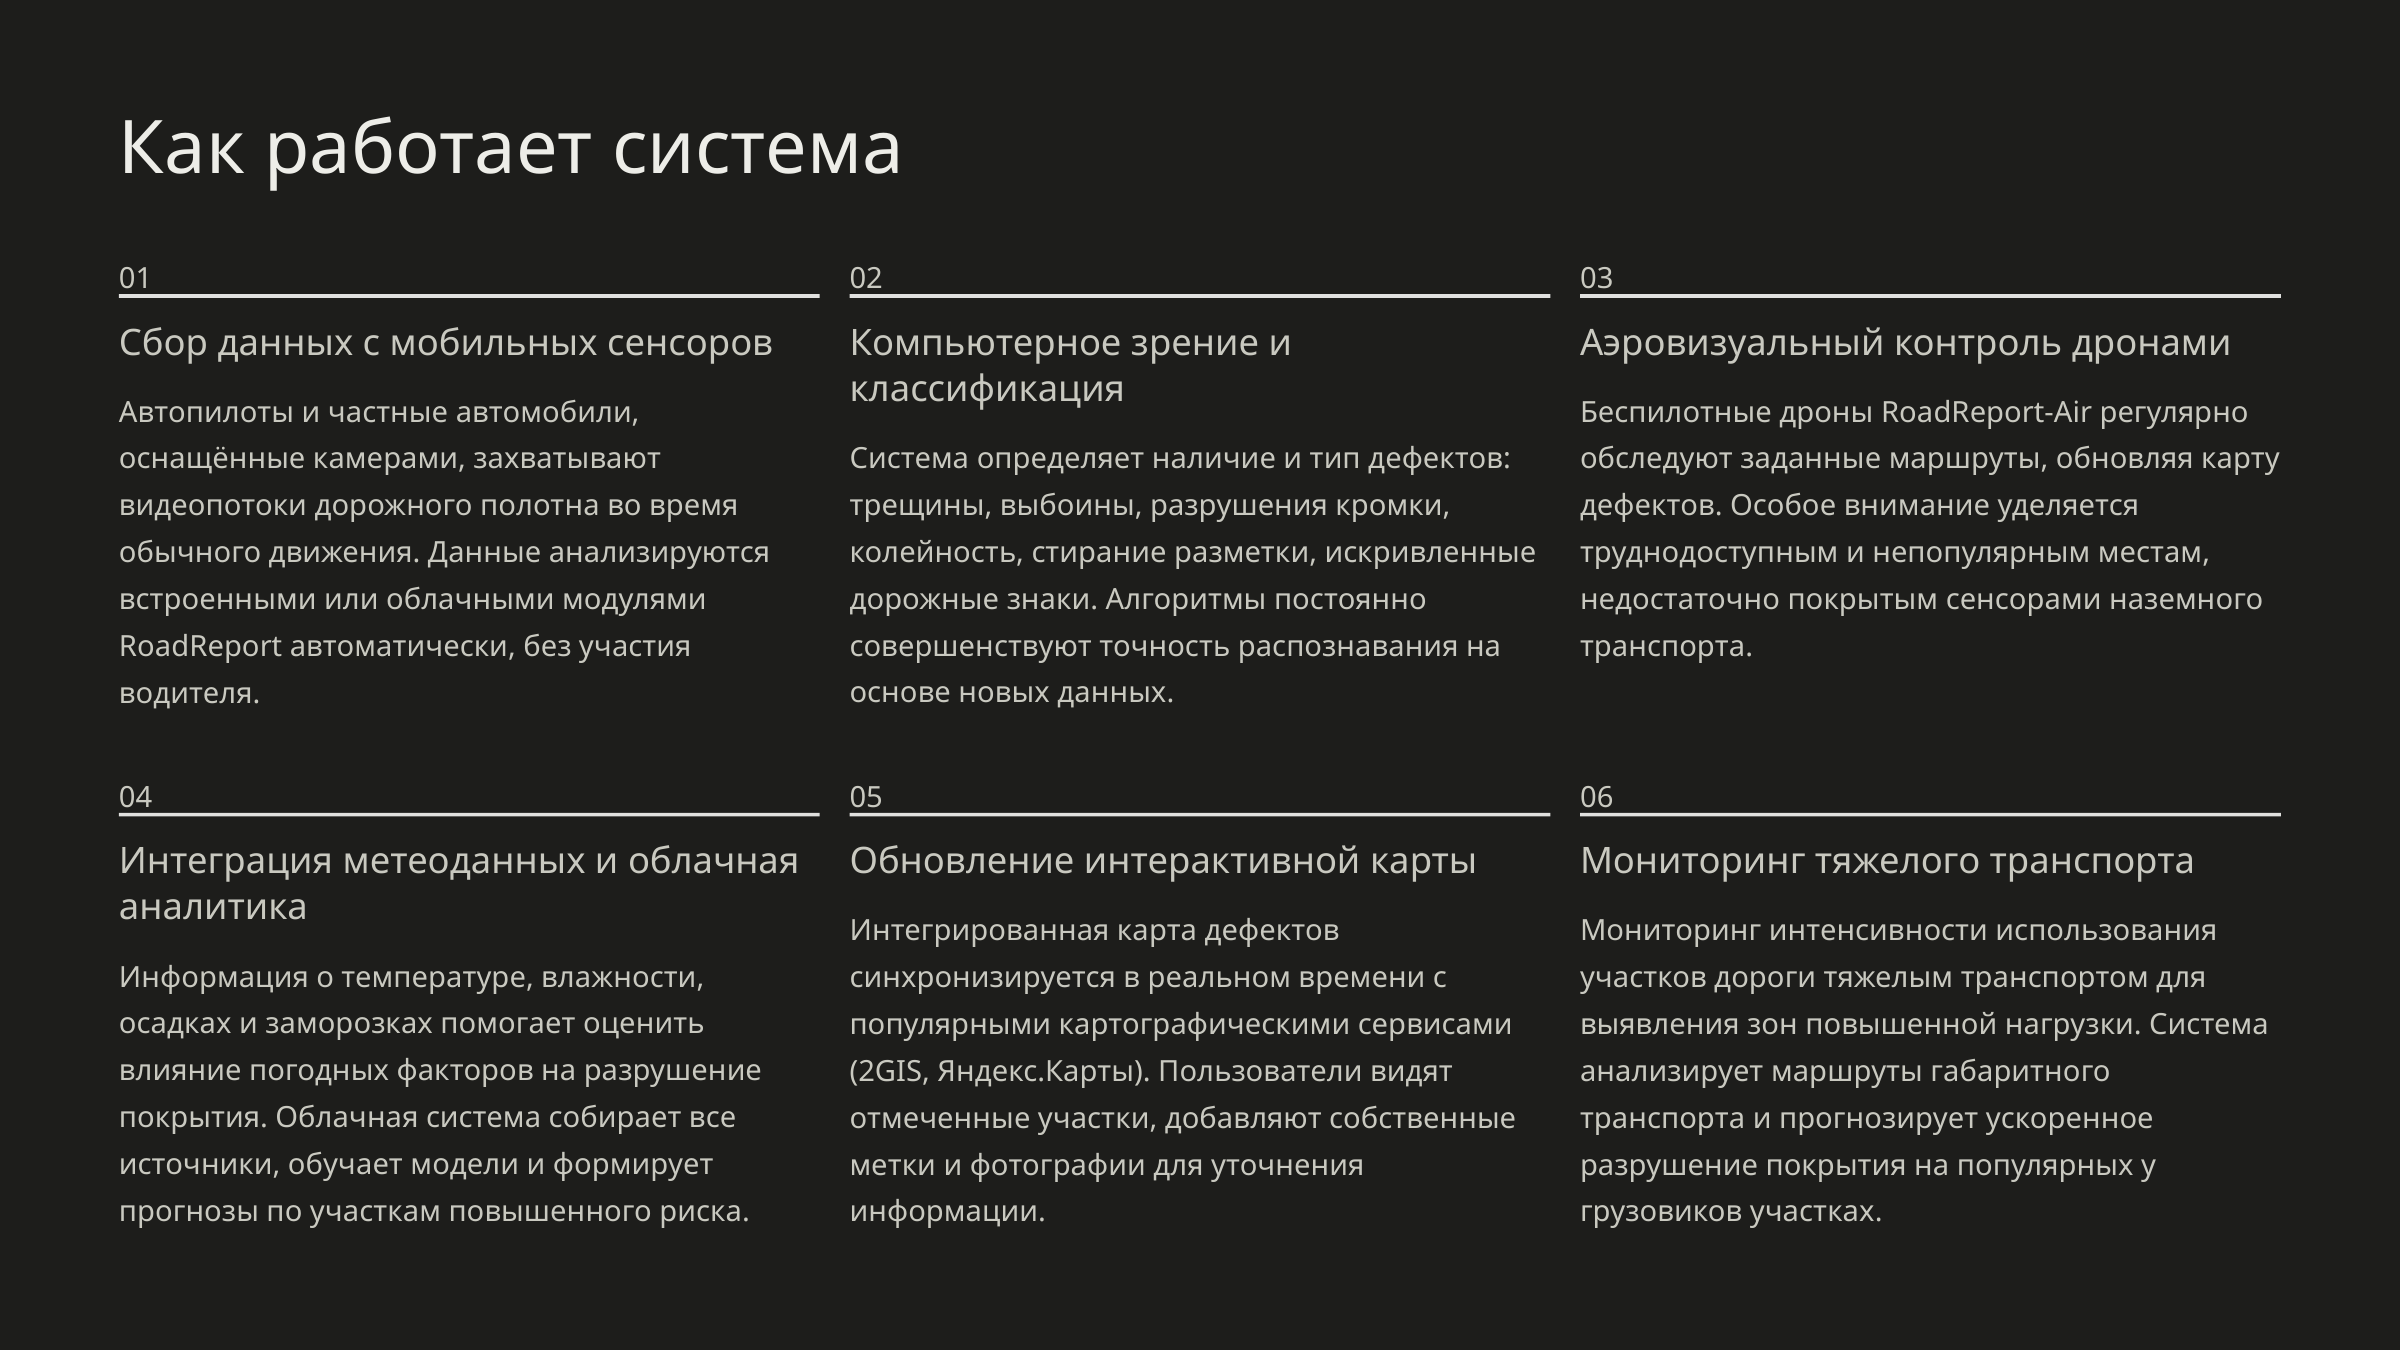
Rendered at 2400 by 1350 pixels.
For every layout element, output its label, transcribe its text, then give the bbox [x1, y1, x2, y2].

text_box 03 [1580, 247, 1610, 285]
text_box [118, 294, 820, 298]
text_box Интегрированная карта дефектов синхронизируется в реальном времени с популярными картографическими сервисами (2GIS, Яндекс.Карты). Пользователи видят отмеченные участки, добавляют собственные метки и фотографии для уточнения информации. [849, 899, 1551, 1233]
text_box Аэровизуальный контроль дронами [1580, 316, 2239, 364]
text_box [1580, 812, 2281, 817]
text_box [118, 812, 820, 817]
text_box 01 [118, 247, 149, 285]
text_box Беспилотные дроны RoadReport-Air регулярно обследуют заданные маршруты, обновляя карту дефектов. Особое внимание уделяется труднодоступным и непопулярным местам, недостаточно покрытым сенсорами наземного транспорта. [1580, 380, 2281, 667]
text_box Система определяет наличие и тип дефектов: трещины, выбоины, разрушения кромки, колейность, стирание разметки, искривленные дорожные знаки. Алгоритмы постоянно совершенствуют точность распознавания на основе новых данных. [849, 427, 1551, 713]
text_box 02 [849, 247, 880, 285]
text_box 06 [1580, 766, 1610, 804]
text_box Как работает система [118, 95, 900, 188]
text_box Обновление интерактивной карты [849, 835, 1485, 882]
text_box Мониторинг тяжелого транспорта [1580, 835, 2204, 882]
text_box Информация о температуре, влажности, осадках и заморозках помогает оценить влияние погодных факторов на разрушение покрытия. Облачная система собирает все источники, обучает модели и формирует прогнозы по участкам повышенного риска. [118, 945, 820, 1232]
text_box Автопилоты и частные автомобили, оснащённые камерами, захватывают видеопотоки дорожного полотна во время обычного движения. Данные анализируются встроенными или облачными модулями RoadReport автоматически, без участия водителя. [118, 380, 820, 714]
text_box 04 [118, 766, 149, 804]
text_box [849, 812, 1551, 817]
text_box Интеграция метеоданных и облачная аналитика [118, 835, 820, 929]
text_box [849, 294, 1551, 298]
text_box Компьютерное зрение и классификация [849, 316, 1551, 410]
text_box [1580, 294, 2281, 298]
text_box Мониторинг интенсивности использования участков дороги тяжелым транспортом для выявления зон повышенной нагрузки. Система анализирует маршруты габаритного транспорта и прогнозирует ускоренное разрушение покрытия на популярных у грузовиков участках. [1580, 899, 2281, 1233]
text_box Сбор данных с мобильных сенсоров [118, 316, 779, 364]
text_box 05 [849, 766, 880, 804]
